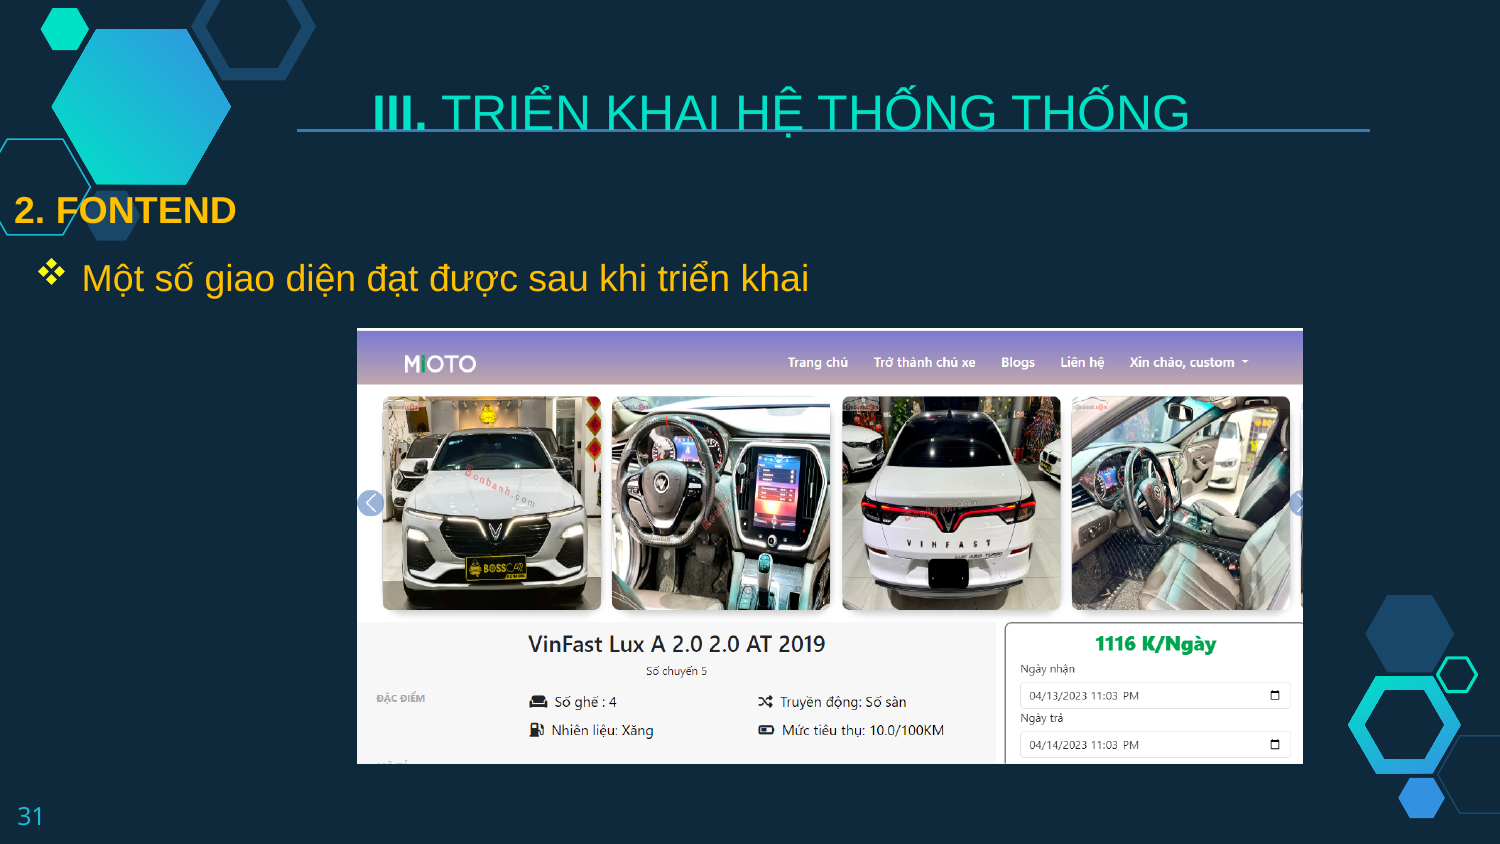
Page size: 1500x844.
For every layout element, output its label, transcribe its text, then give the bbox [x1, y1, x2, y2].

text_box Một số giao diện đạt được sau khi triển khai [20, 247, 1075, 307]
text_box III. TRIỂN KHAI HỆ THỐNG THỐNG [357, 12, 1431, 131]
slide_number 31 [2, 785, 93, 844]
text_box 2. FONTEND [0, 178, 595, 238]
picture [357, 328, 1303, 764]
